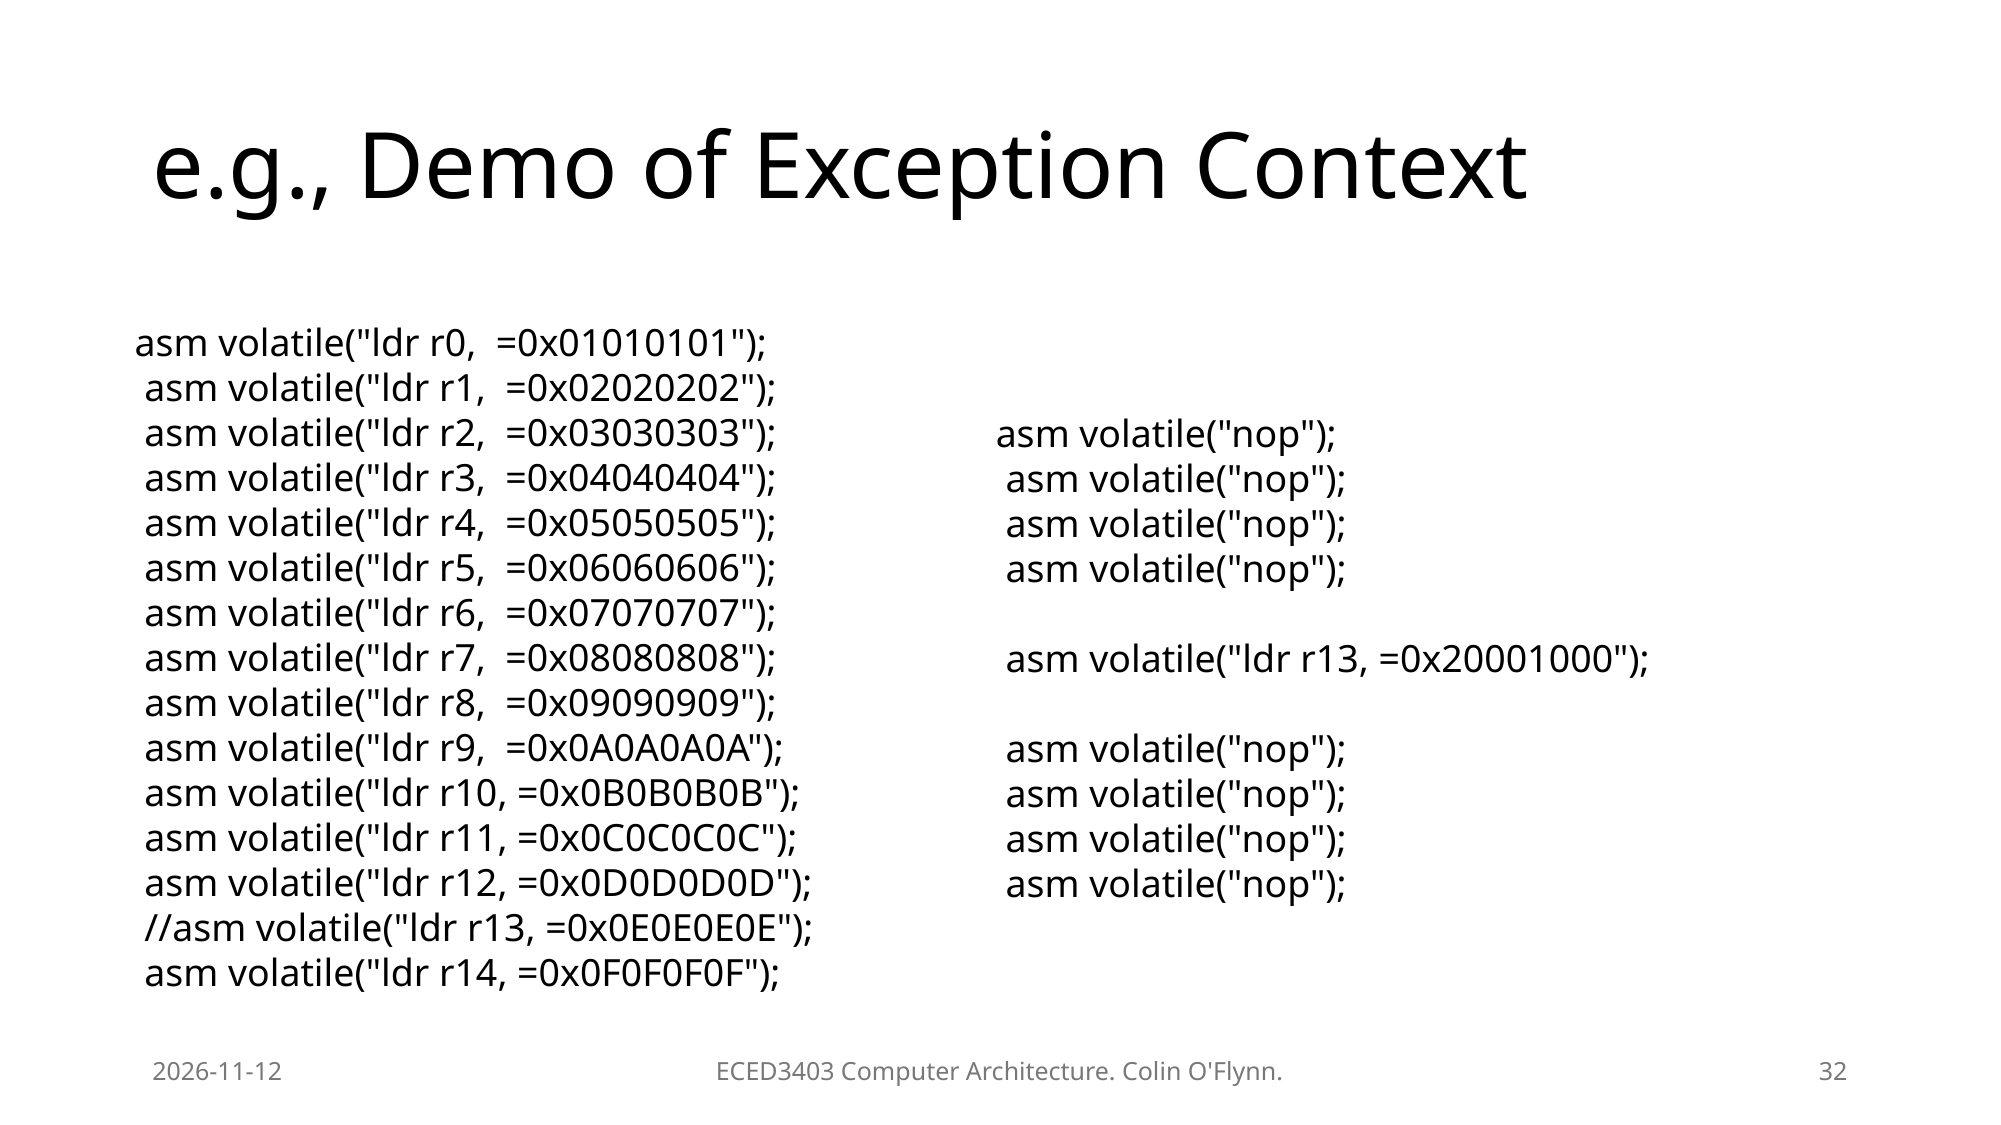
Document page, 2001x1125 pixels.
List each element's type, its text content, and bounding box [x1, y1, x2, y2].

footer ECED3403 Computer Architecture. Colin O'Flynn. [662, 1042, 1338, 1103]
text_box asm volatile("ldr r0, =0x01010101"); asm volatile("ldr r1, =0x02020202"); asm volatile("ldr r2, =0x03030303"); asm volatile("ldr r3, =0x04040404"); asm volatile("ldr r4, =0x05050505"); asm volatile("ldr r5, =0x06060606"); asm volatile("ldr r6, =0x07070707"); asm volatile("ldr r7, =0x08080808"); asm volatile("ldr r8, =0x09090909"); asm volatile("ldr r9, =0x0A0A0A0A"); asm volatile("ldr r10, =0x0B0B0B0B"); asm volatile("ldr r11, =0x0C0C0C0C"); asm volatile("ldr r12, =0x0D0D0D0D"); //asm volatile("ldr r13, =0x0E0E0E0E"); asm volatile("ldr r14, =0x0F0F0F0F"); [110, 311, 1110, 1002]
title e.g., Demo of Exception Context [137, 59, 1863, 278]
slide_number 32 [1412, 1042, 1863, 1103]
text_box asm volatile("nop"); asm volatile("nop"); asm volatile("nop"); asm volatile("nop"); asm volatile("ldr r13, =0x20001000"); asm volatile("nop"); asm volatile("nop"); asm volatile("nop"); asm volatile("nop"); [971, 402, 1972, 913]
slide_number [137, 1042, 588, 1103]
